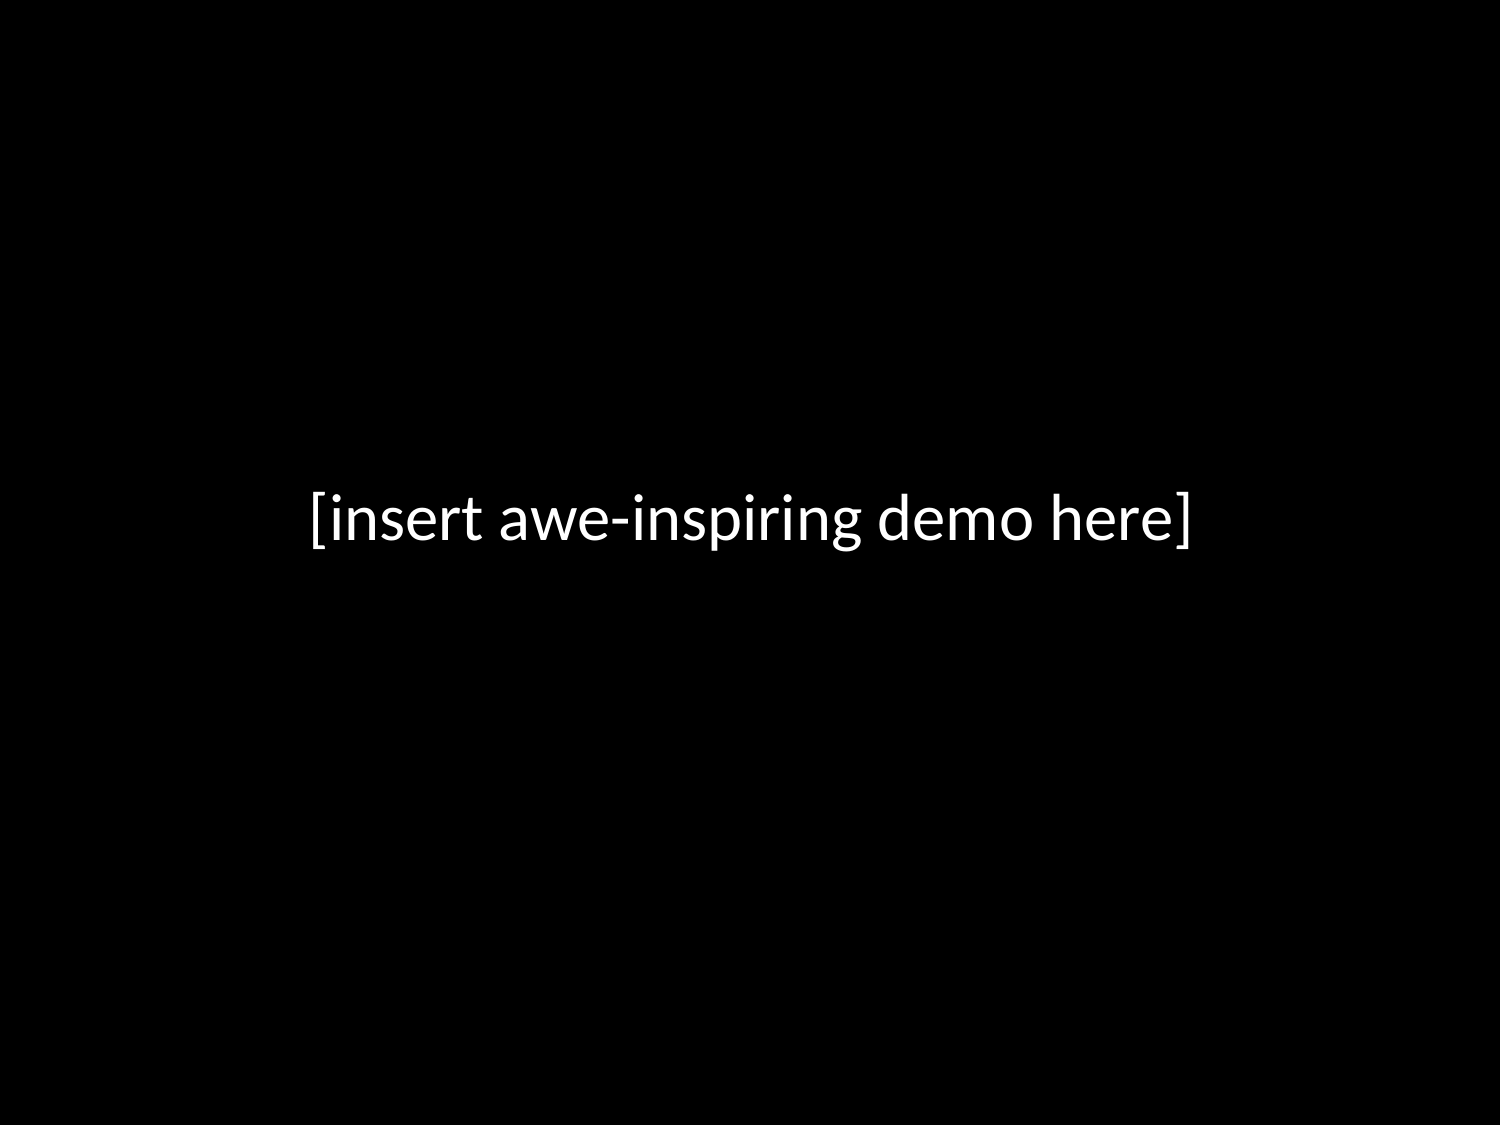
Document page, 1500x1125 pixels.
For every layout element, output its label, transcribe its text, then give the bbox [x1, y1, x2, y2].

text_box [insert awe-inspiring demo here] [293, 466, 1210, 562]
